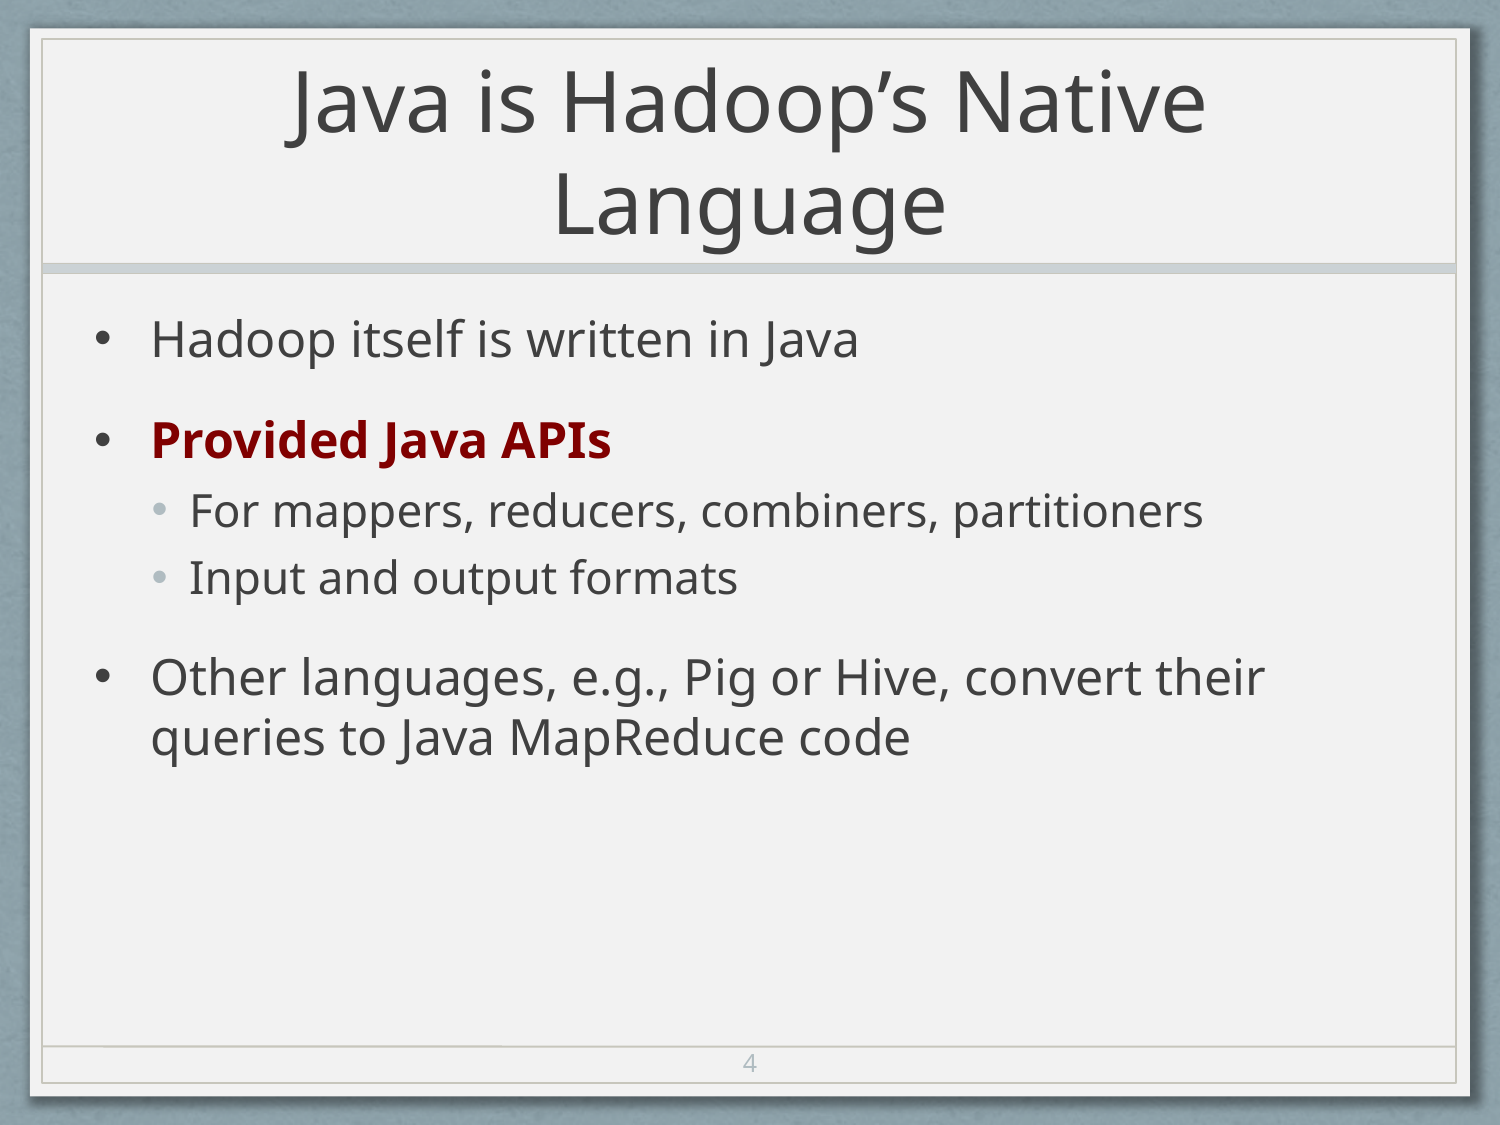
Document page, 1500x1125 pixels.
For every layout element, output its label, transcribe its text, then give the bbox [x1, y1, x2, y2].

title Java is Hadoop’s Native Language [147, 40, 1353, 260]
slide_number 4 [687, 1042, 813, 1088]
list Hadoop itself is written in Java Provided Java APIs For mappers, reducers, combiners, partitioners Input and output formats Other languages, e.g., Pig or Hive, convert their queries to Java MapReduce code [79, 299, 1415, 1013]
